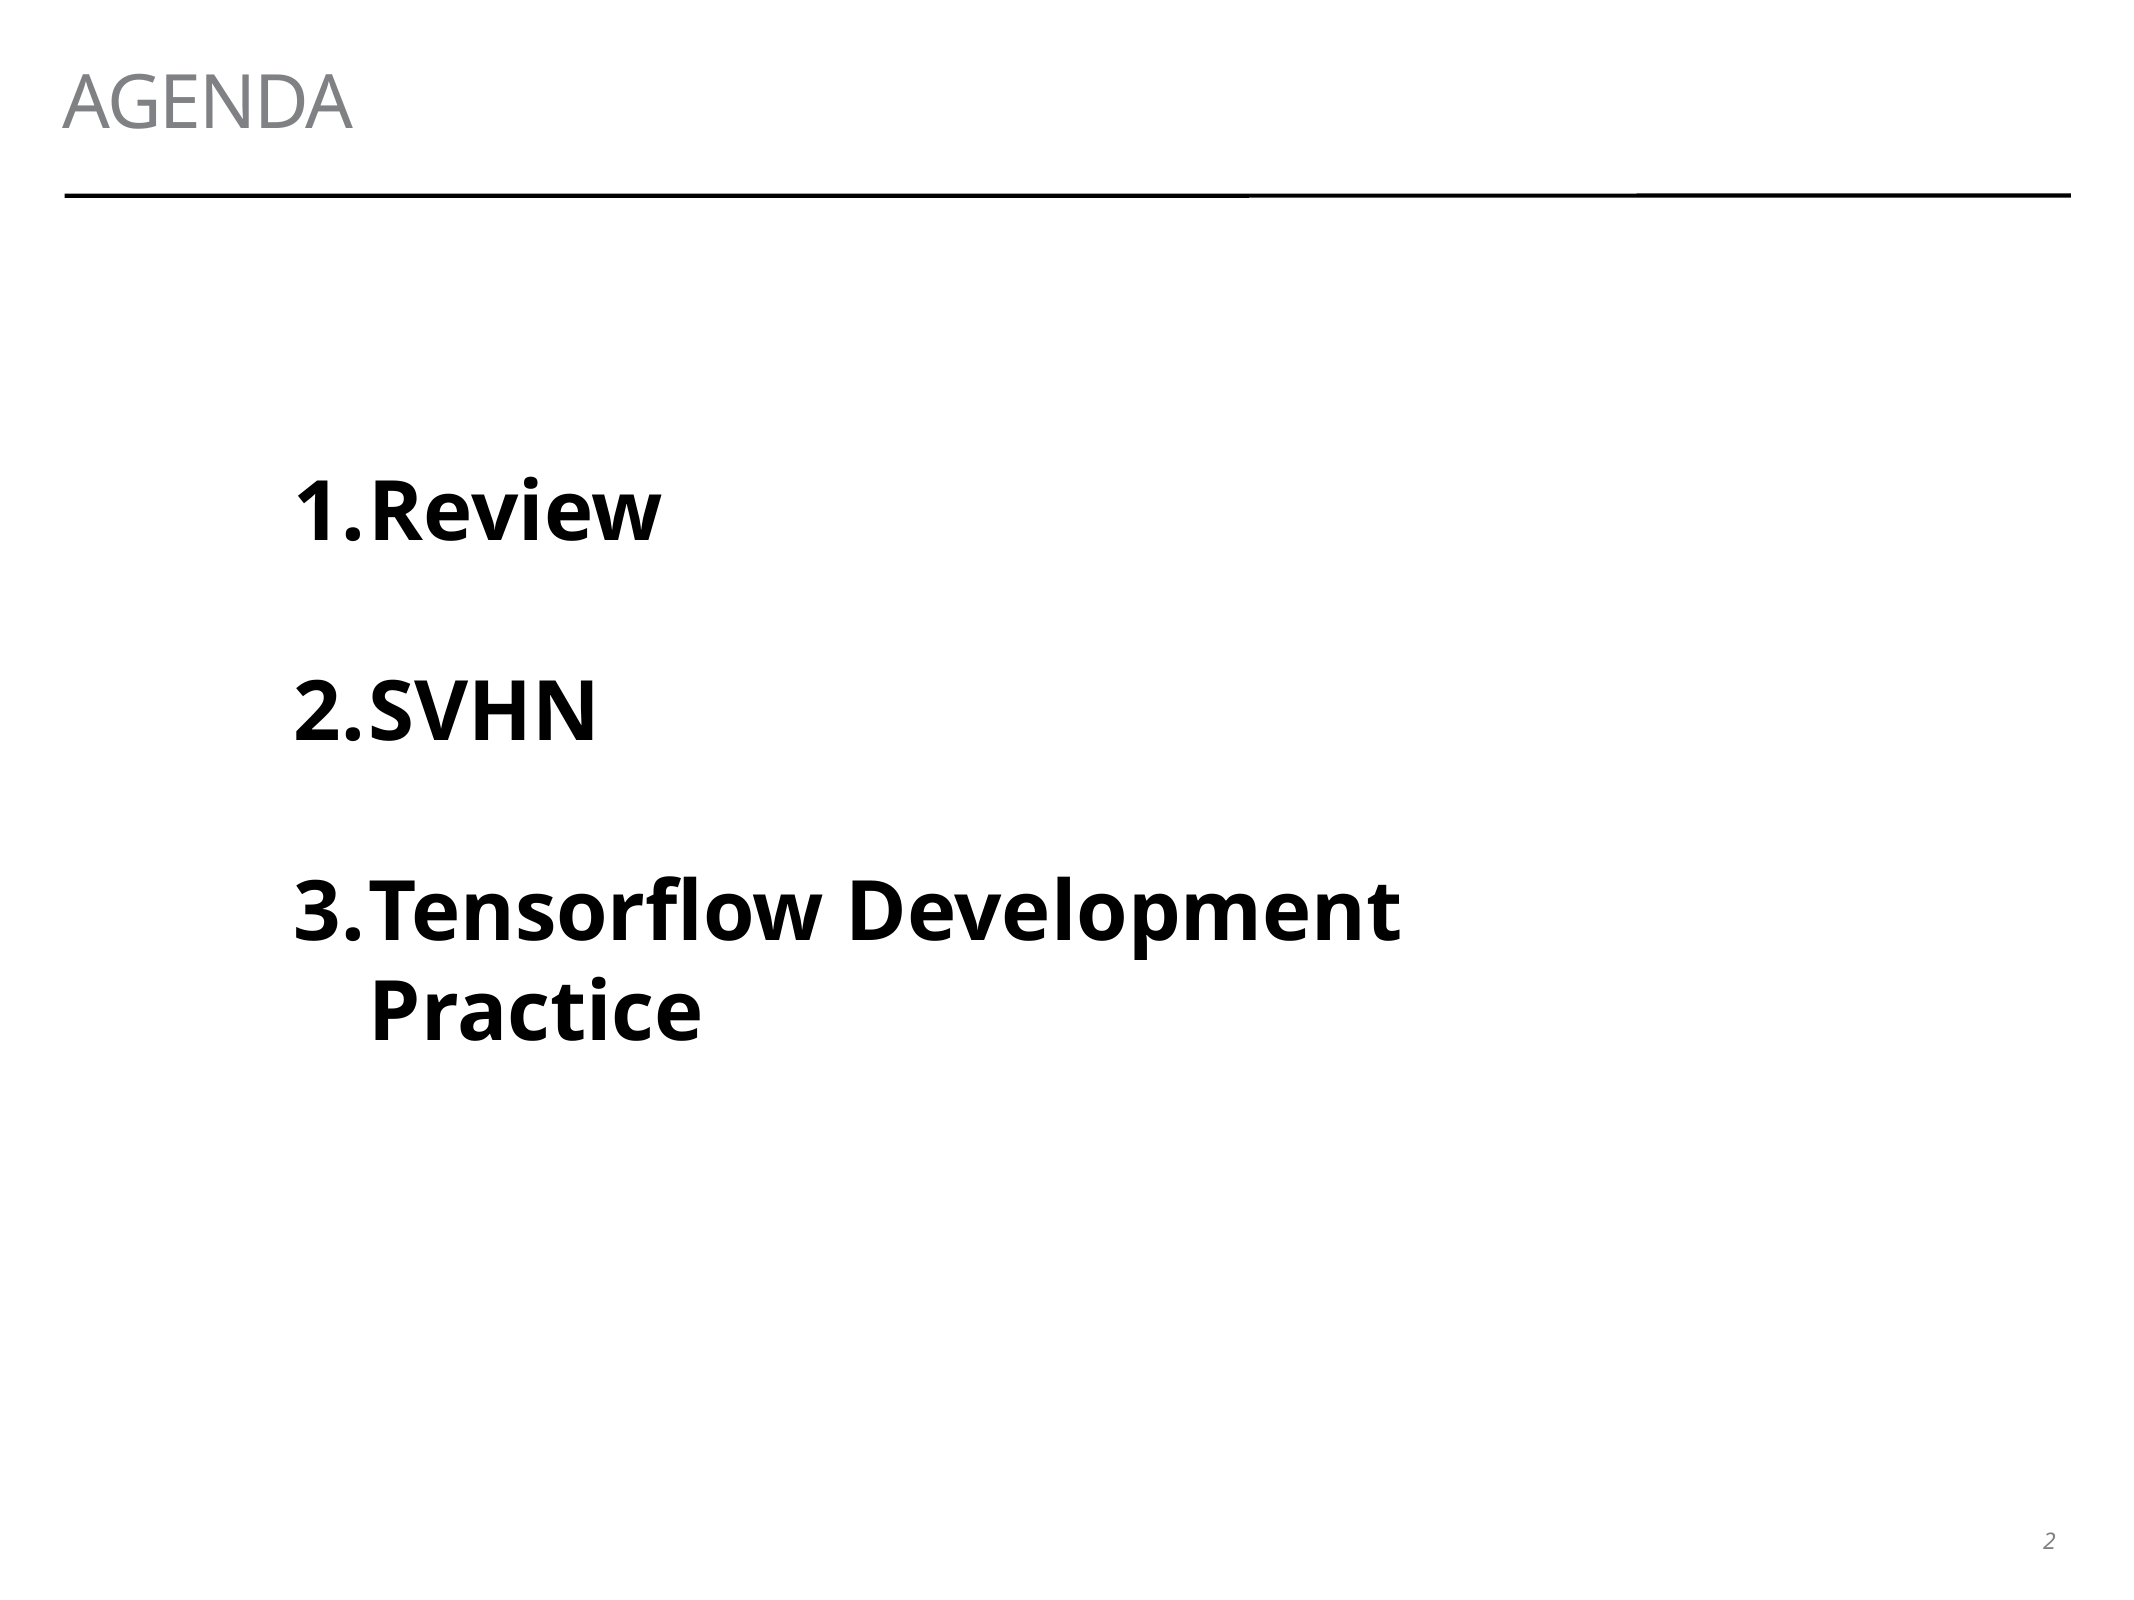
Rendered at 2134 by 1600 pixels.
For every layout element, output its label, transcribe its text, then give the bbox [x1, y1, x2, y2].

slide_number 2 [2026, 1518, 2071, 1567]
text_box Review SVHN Tensorflow Development Practice [279, 450, 1717, 1165]
title Agenda [62, 50, 2071, 169]
